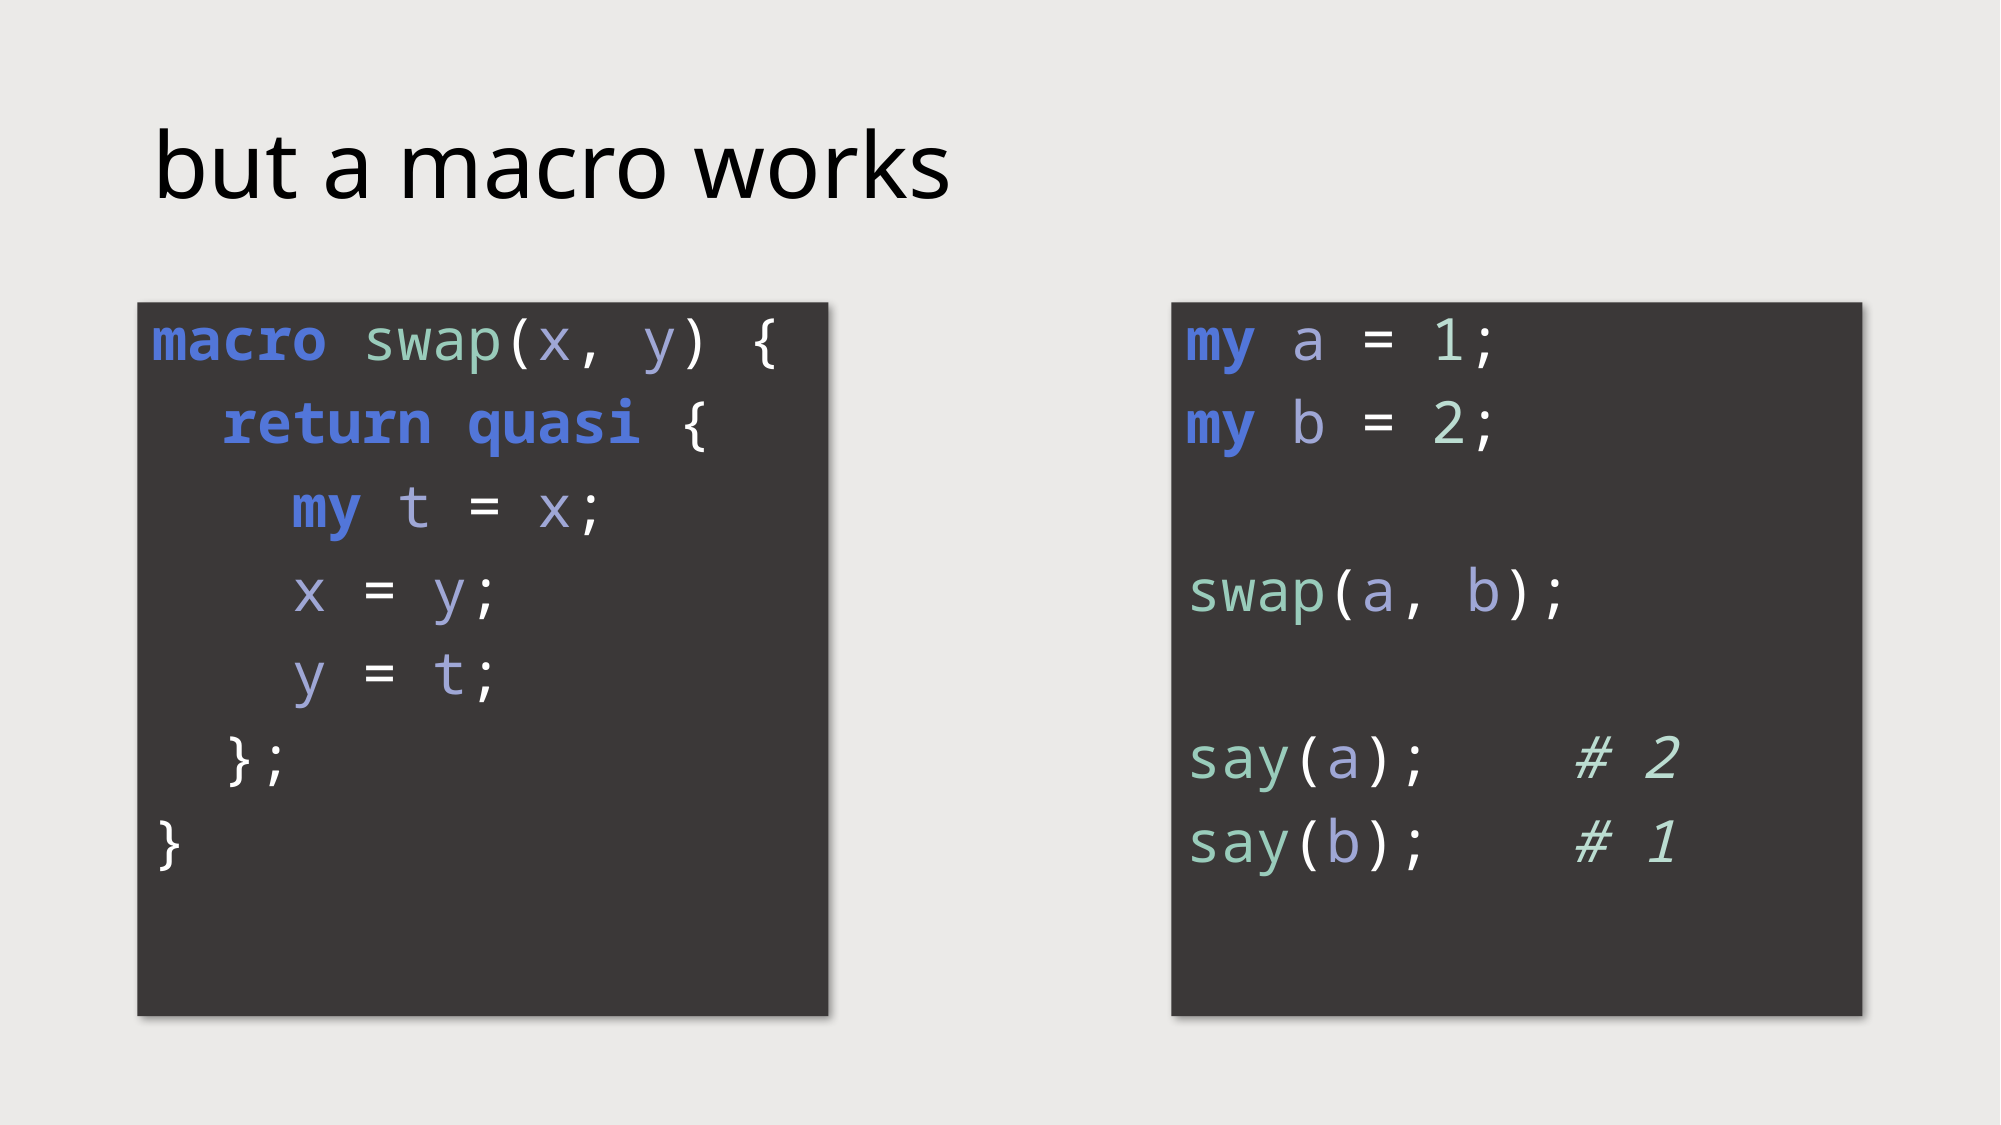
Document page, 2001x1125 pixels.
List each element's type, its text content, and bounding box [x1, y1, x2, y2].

title but a macro works [137, 59, 1863, 278]
list my a = 1; my b = 2; swap(a, b); say(a); # 2 say(b); # 1 [1171, 302, 1863, 1017]
text_box macro swap(x, y) { return quasi { my t = x; x = y; y = t; }; } [137, 302, 829, 1017]
